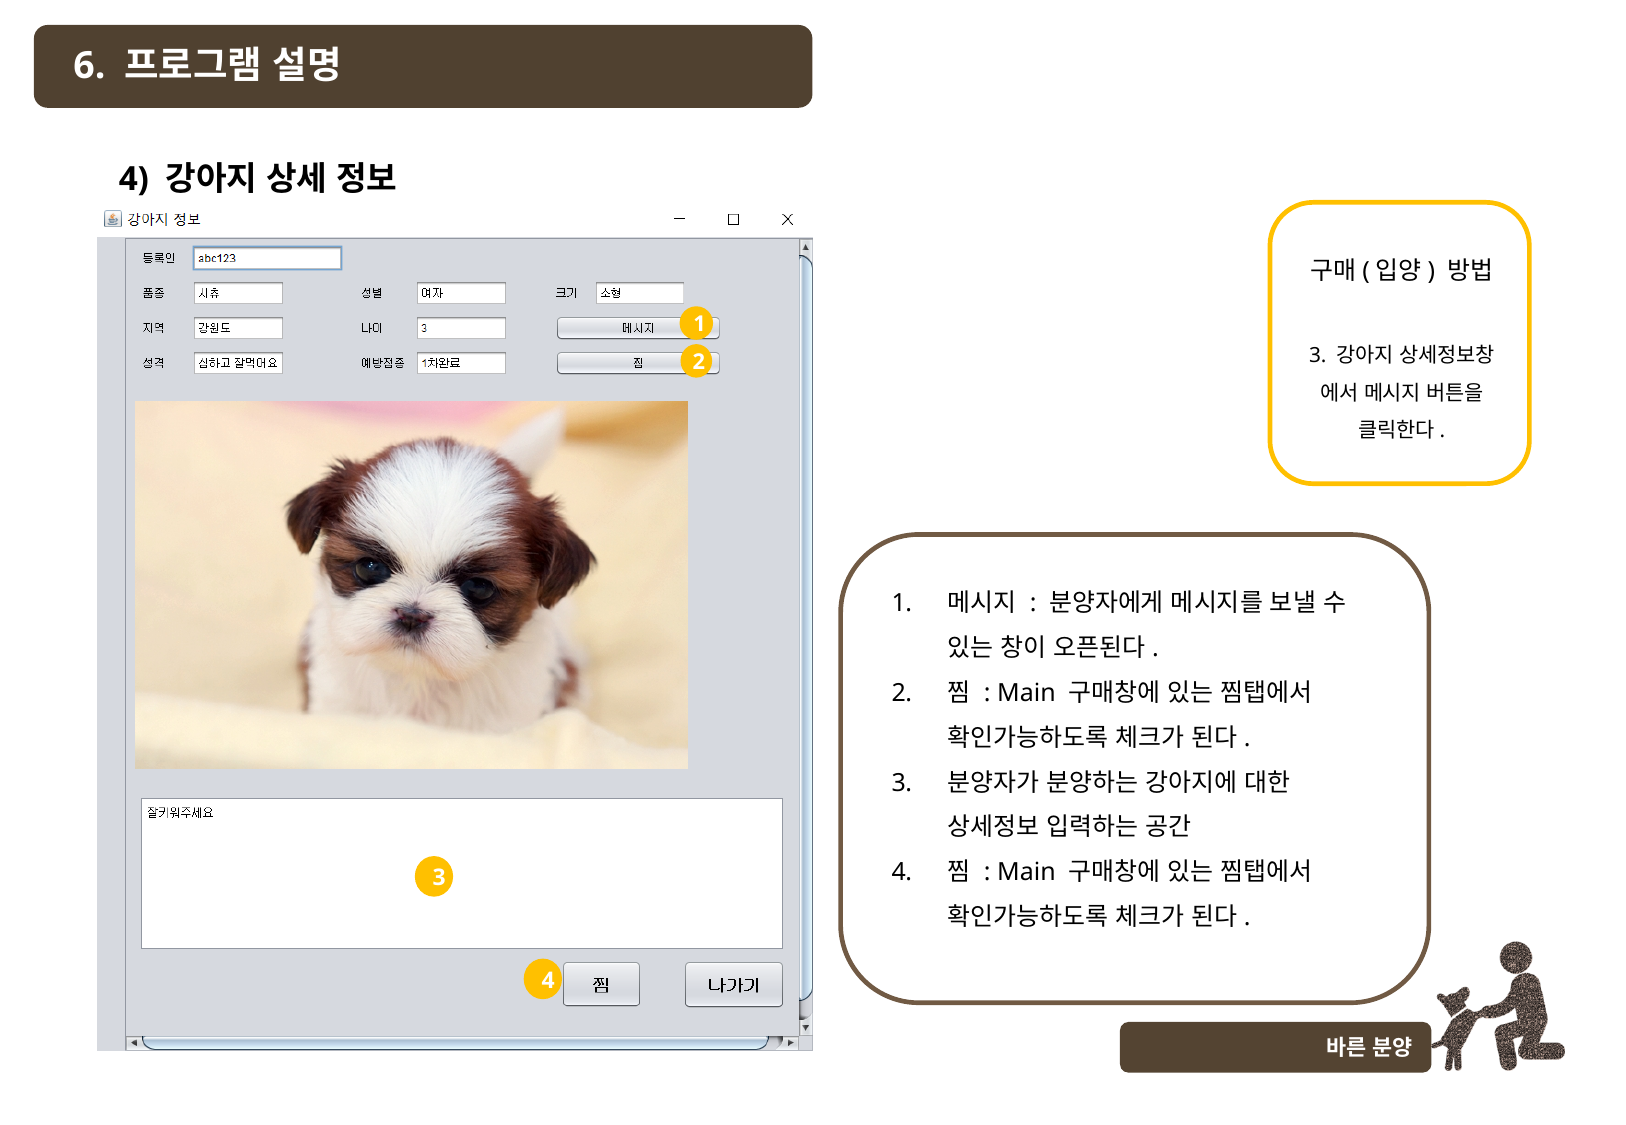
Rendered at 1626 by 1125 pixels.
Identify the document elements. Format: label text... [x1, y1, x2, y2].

picture [97, 203, 813, 1051]
text_box [1269, 201, 1530, 485]
text_box 6. 프로그램 설명 [58, 33, 357, 94]
text_box [840, 533, 1430, 1004]
text_box [33, 24, 814, 109]
text_box 4) 강아지 상세 정보 [103, 149, 413, 203]
